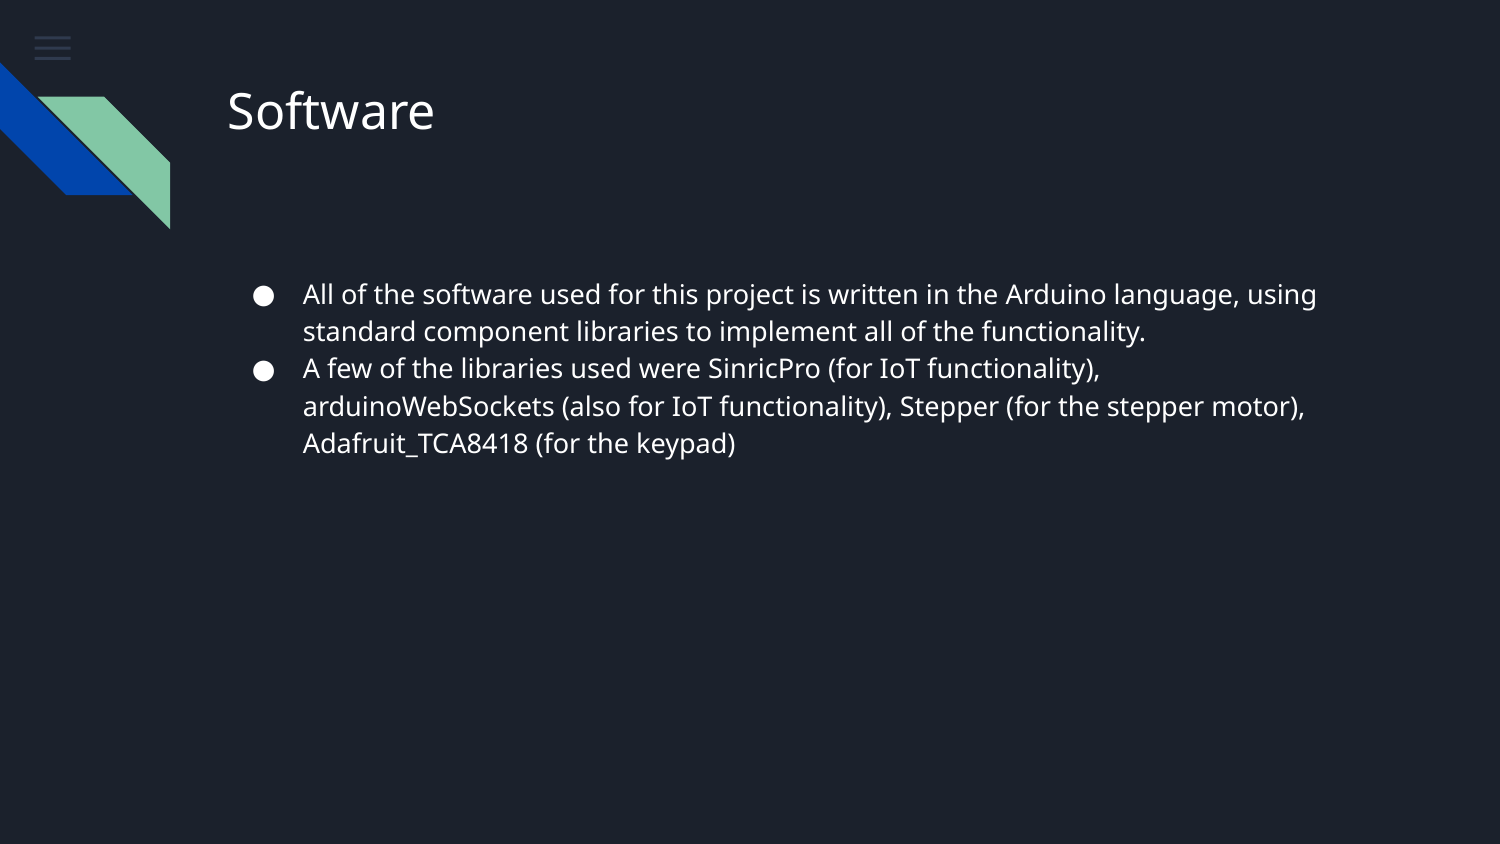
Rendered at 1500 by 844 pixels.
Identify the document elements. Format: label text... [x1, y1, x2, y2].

list All of the software used for this project is written in the Arduino language, using standard component libraries to implement all of the functionality. A few of the libraries used were SinricPro (for IoT functionality), arduinoWebSockets (also for IoT functionality), Stepper (for the stepper motor), Adafruit_TCA8418 (for the keypad) [212, 257, 1368, 735]
title Software [212, 64, 1368, 215]
